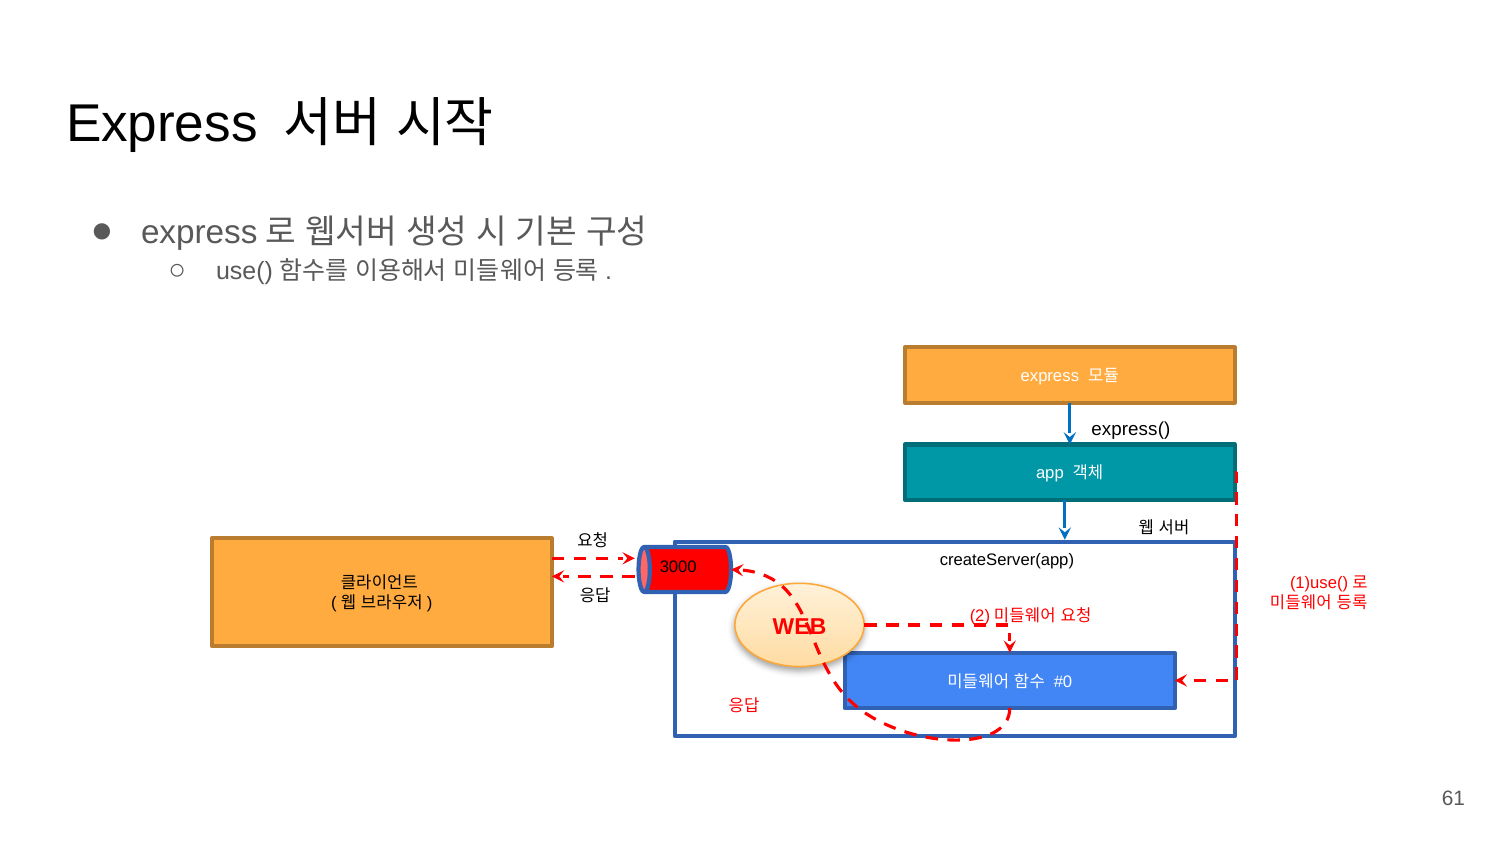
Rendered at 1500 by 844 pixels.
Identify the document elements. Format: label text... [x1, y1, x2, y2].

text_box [211, 347, 1383, 737]
title Express 서버 시작 [51, 72, 1449, 167]
slide_number 61 [1389, 764, 1480, 830]
list express로 웹서버 생성 시 기본 구성 use()함수를 이용해서 미들웨어 등록. [51, 189, 1449, 325]
